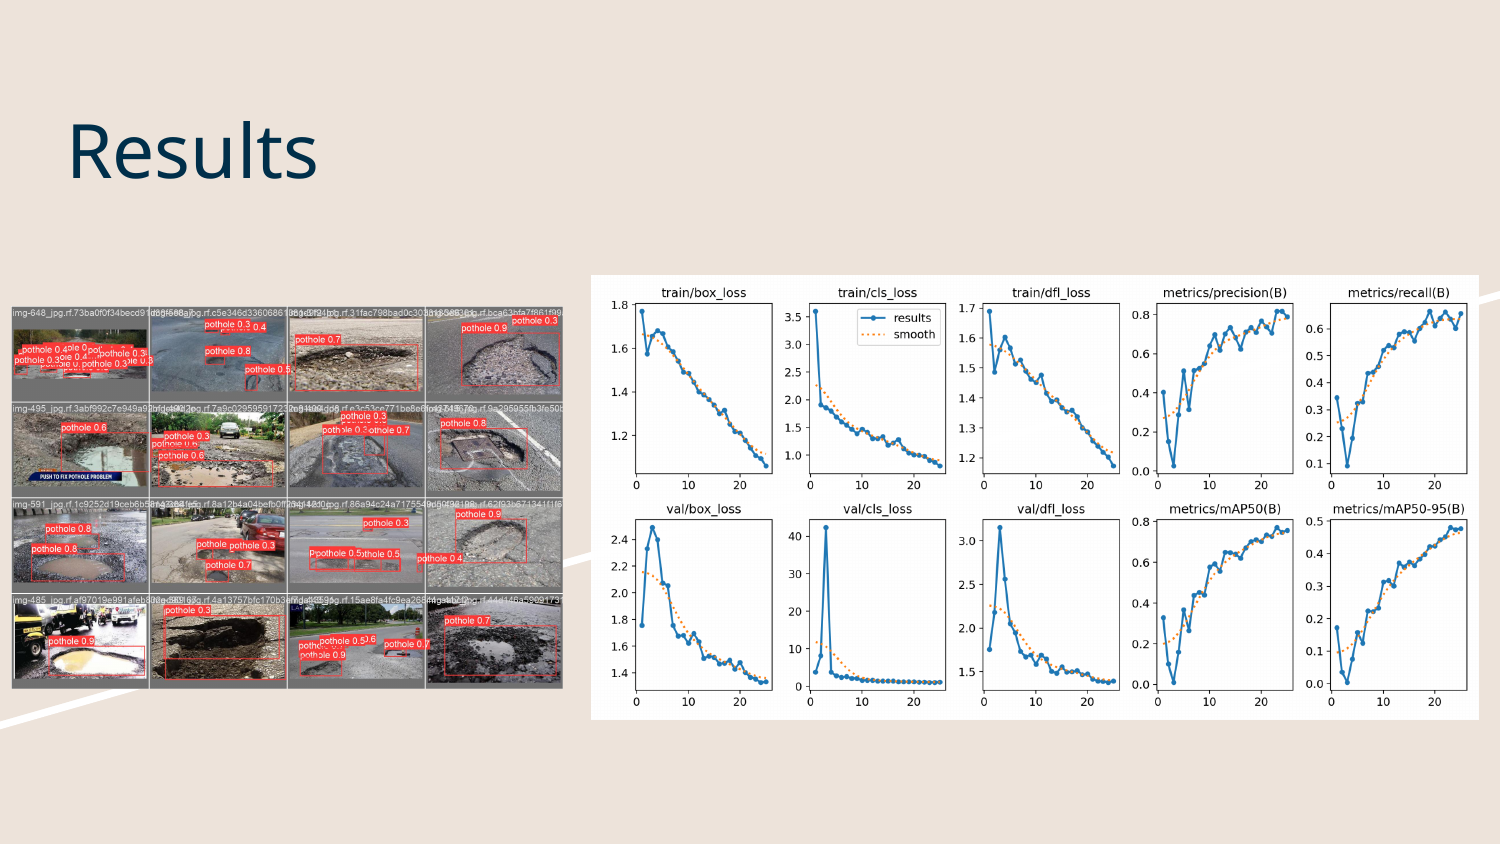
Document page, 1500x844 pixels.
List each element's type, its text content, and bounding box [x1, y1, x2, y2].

title Results [51, 88, 1449, 299]
picture [590, 275, 1479, 720]
picture [11, 306, 563, 689]
